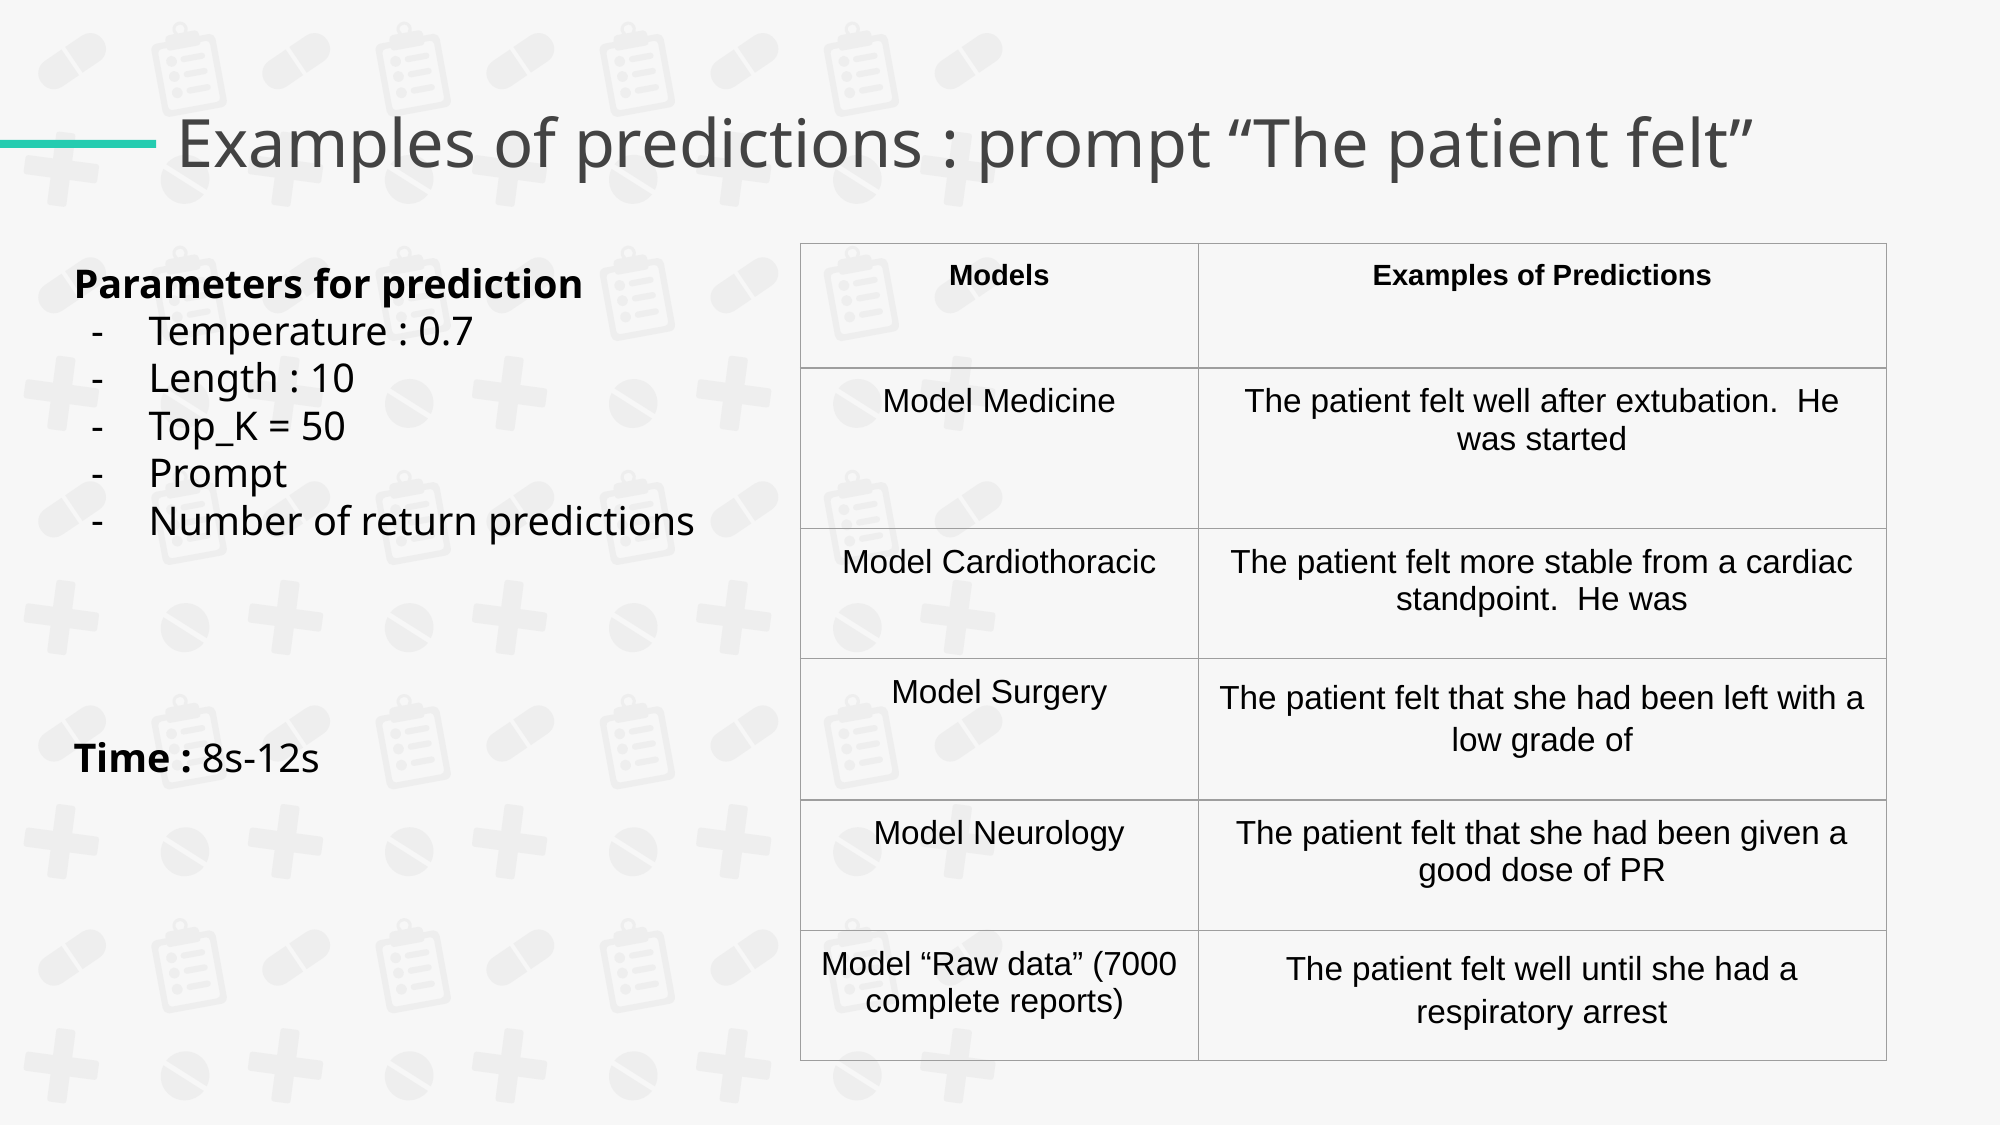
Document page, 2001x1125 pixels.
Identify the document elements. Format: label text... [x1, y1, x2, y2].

table_cell Model Cardiothoracic [801, 529, 1198, 658]
table_cell The patient felt that she had been given a good dose of PR [1199, 801, 1886, 930]
table_cell Model Surgery [801, 659, 1198, 799]
table_header Models [801, 244, 1198, 367]
table_header Examples of Predictions [1199, 244, 1886, 367]
table_cell The patient felt well until she had a respiratory arrest [1199, 931, 1886, 1060]
table_cell The patient felt that she had been left with a low grade of [1199, 659, 1886, 799]
table_cell Model Medicine [801, 369, 1198, 528]
text_box Parameters for prediction Temperature : 0.7 Length : 10 Top_K = 50 Prompt Number of return predictions Time : 8s-12s [58, 243, 720, 986]
table_cell The patient felt well after extubation. He was started [1199, 369, 1886, 528]
table_cell Model Neurology [801, 801, 1198, 930]
title Examples of predictions : prompt “The patient felt” [156, 81, 1914, 207]
table_cell The patient felt more stable from a cardiac standpoint. He was [1199, 529, 1886, 658]
table_cell Model “Raw data” (7000 complete reports) [801, 931, 1198, 1060]
